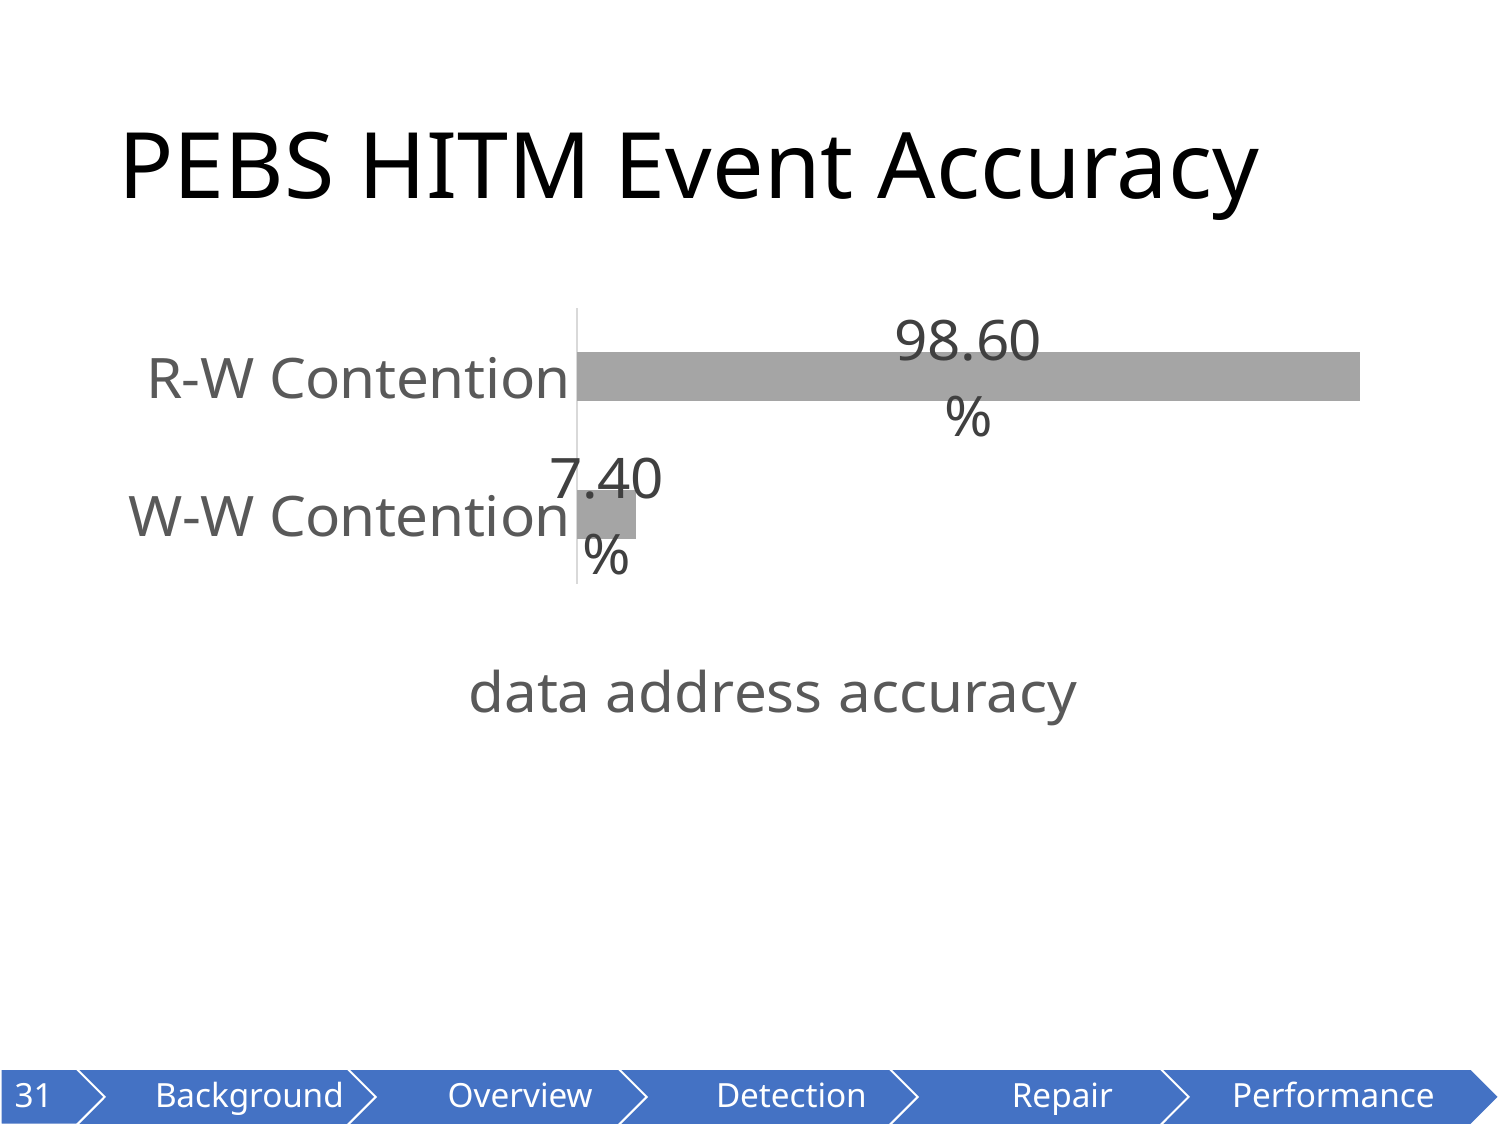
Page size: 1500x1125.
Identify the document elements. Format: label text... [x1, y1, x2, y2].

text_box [0, 1068, 1500, 1125]
chart [103, 299, 1397, 746]
title PEBS HITM Event Accuracy [103, 59, 1397, 278]
